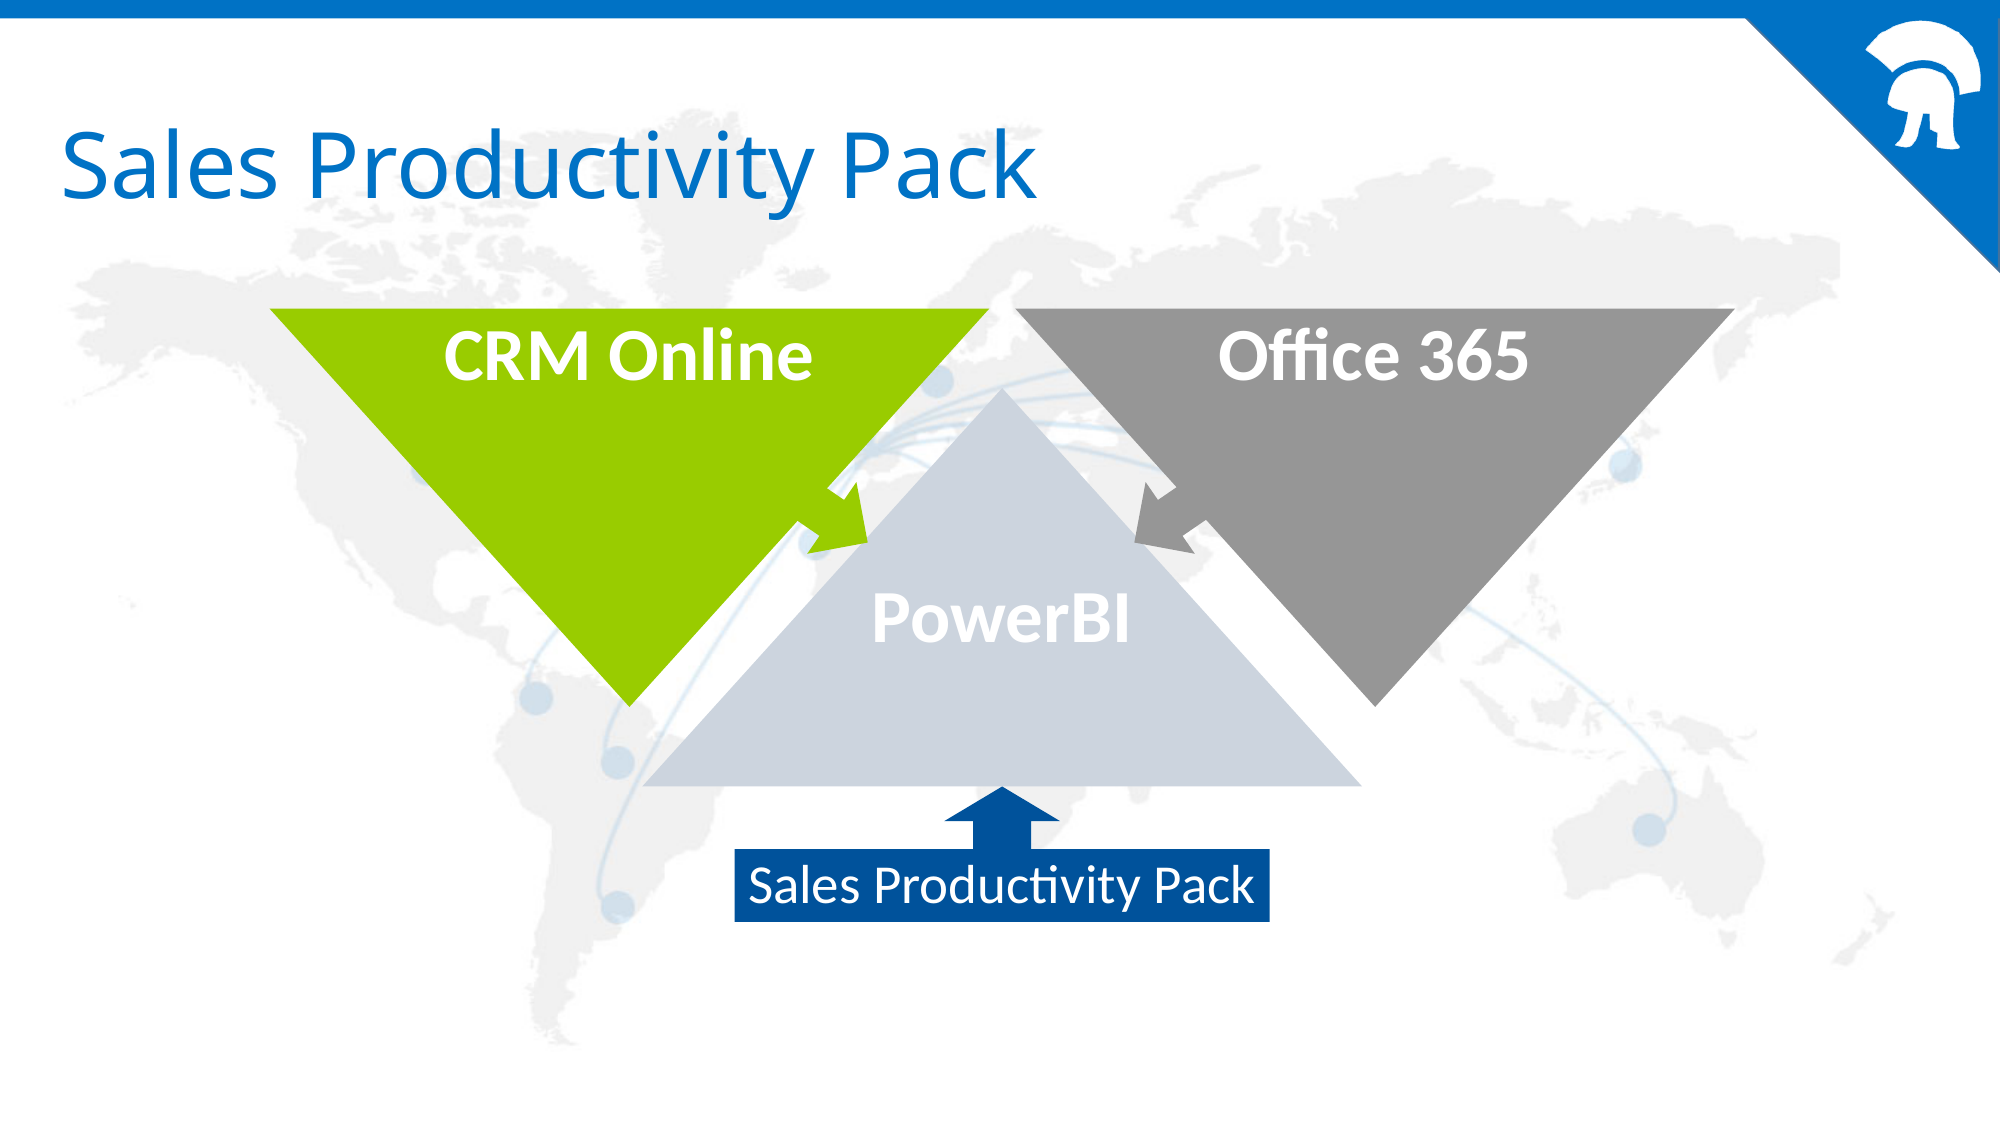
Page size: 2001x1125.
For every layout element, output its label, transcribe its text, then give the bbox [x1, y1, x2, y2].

title Sales Productivity Pack [45, 59, 1863, 278]
text_box CRM Online [430, 308, 829, 403]
text_box Office 365 [1204, 308, 1546, 403]
text_box [1134, 472, 1223, 554]
text_box [642, 388, 1363, 787]
text_box [779, 472, 868, 554]
text_box [944, 786, 1061, 856]
text_box PowerBI [858, 571, 1147, 666]
text_box Sales Productivity Pack [734, 849, 1270, 922]
text_box [269, 308, 990, 707]
text_box [1015, 308, 1736, 707]
picture [0, 0, 2001, 1125]
